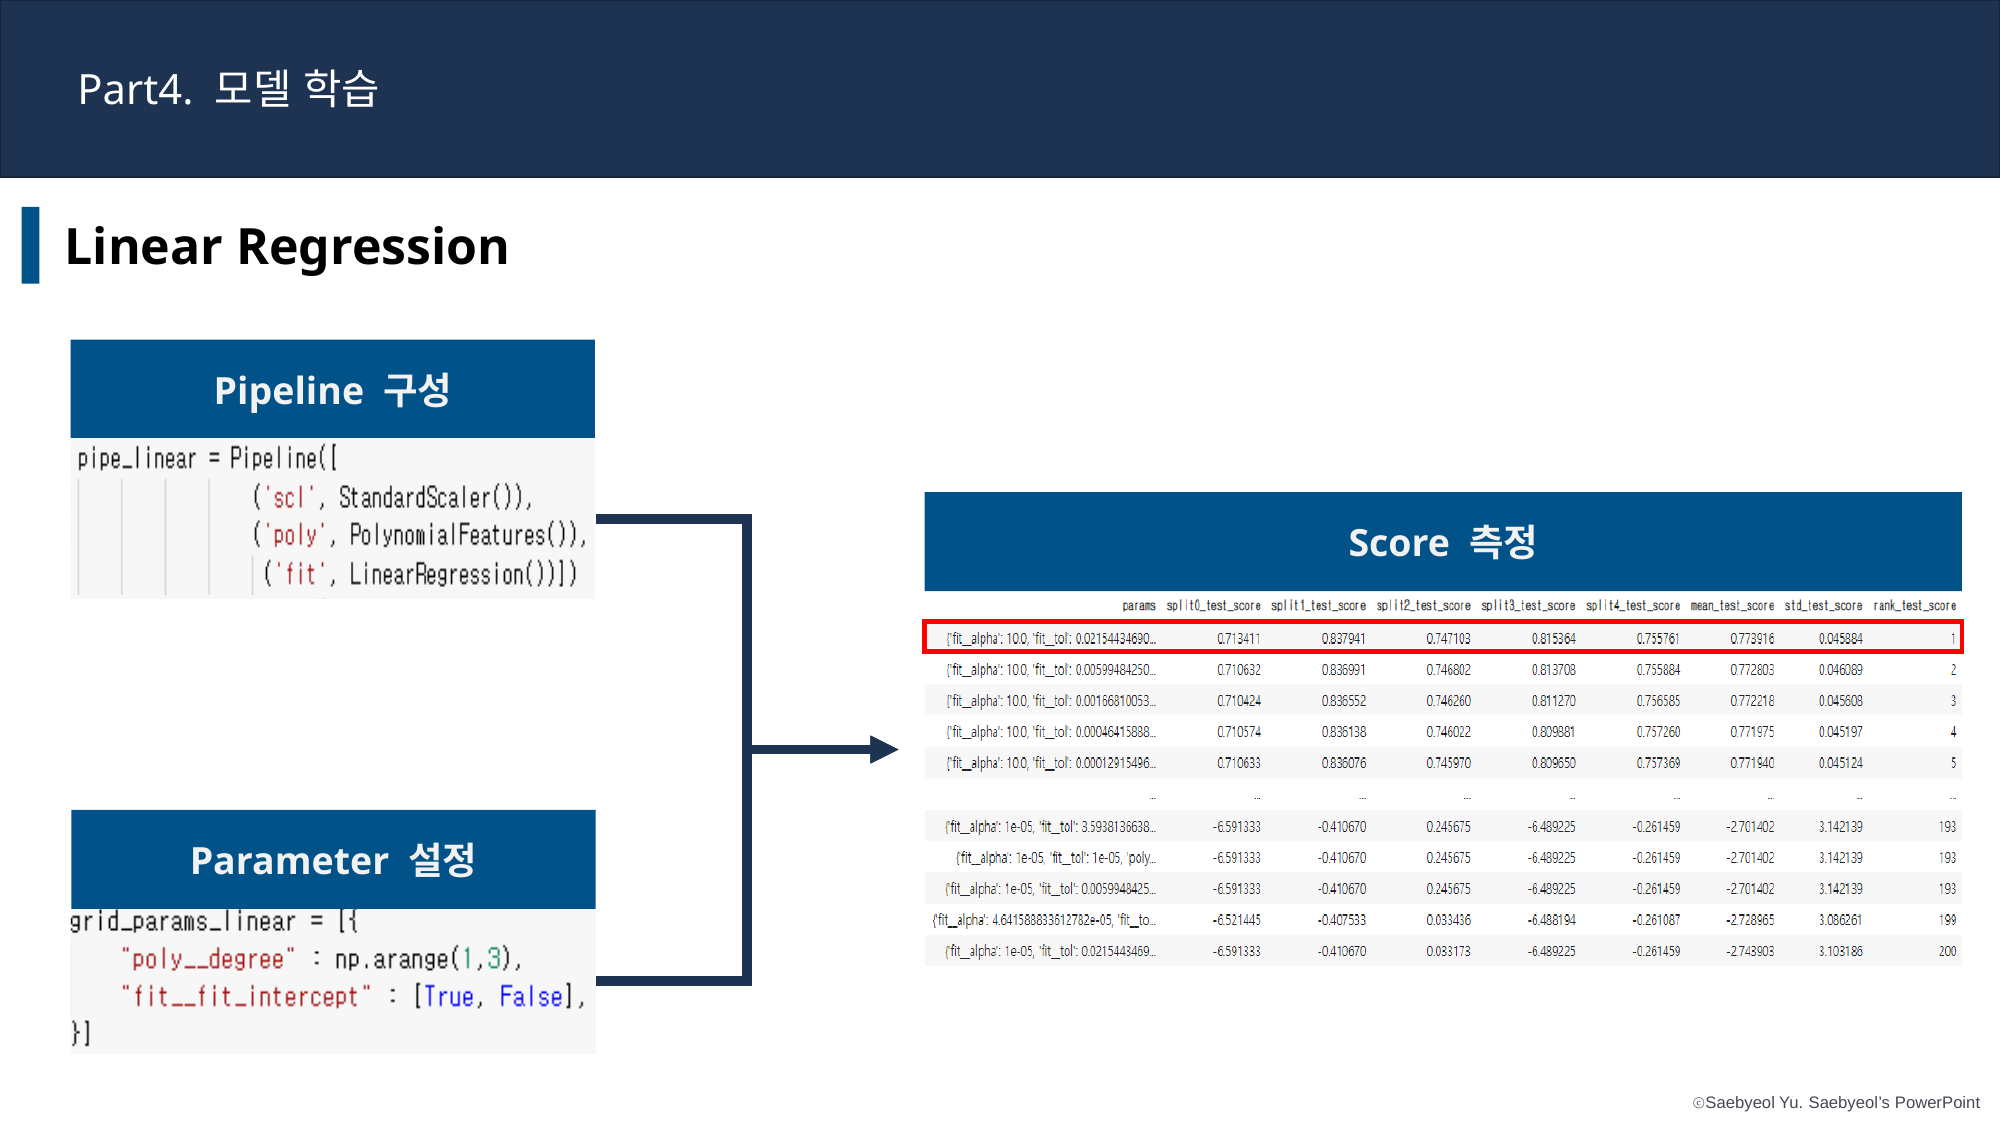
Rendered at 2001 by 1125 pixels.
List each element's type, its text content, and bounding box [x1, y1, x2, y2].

text_box Pipeline 구성 [70, 338, 596, 440]
text_box Score 측정 [924, 491, 1963, 592]
picture [70, 438, 595, 599]
text_box Linear Regression [49, 207, 525, 283]
picture [70, 909, 596, 1054]
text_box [595, 519, 899, 750]
text_box [0, 0, 2000, 178]
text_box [595, 750, 899, 982]
text_box Parameter 설정 [70, 809, 595, 909]
picture [924, 592, 1963, 970]
text_box [21, 206, 40, 285]
text_box Part4. 모델 학습 [62, 55, 396, 121]
